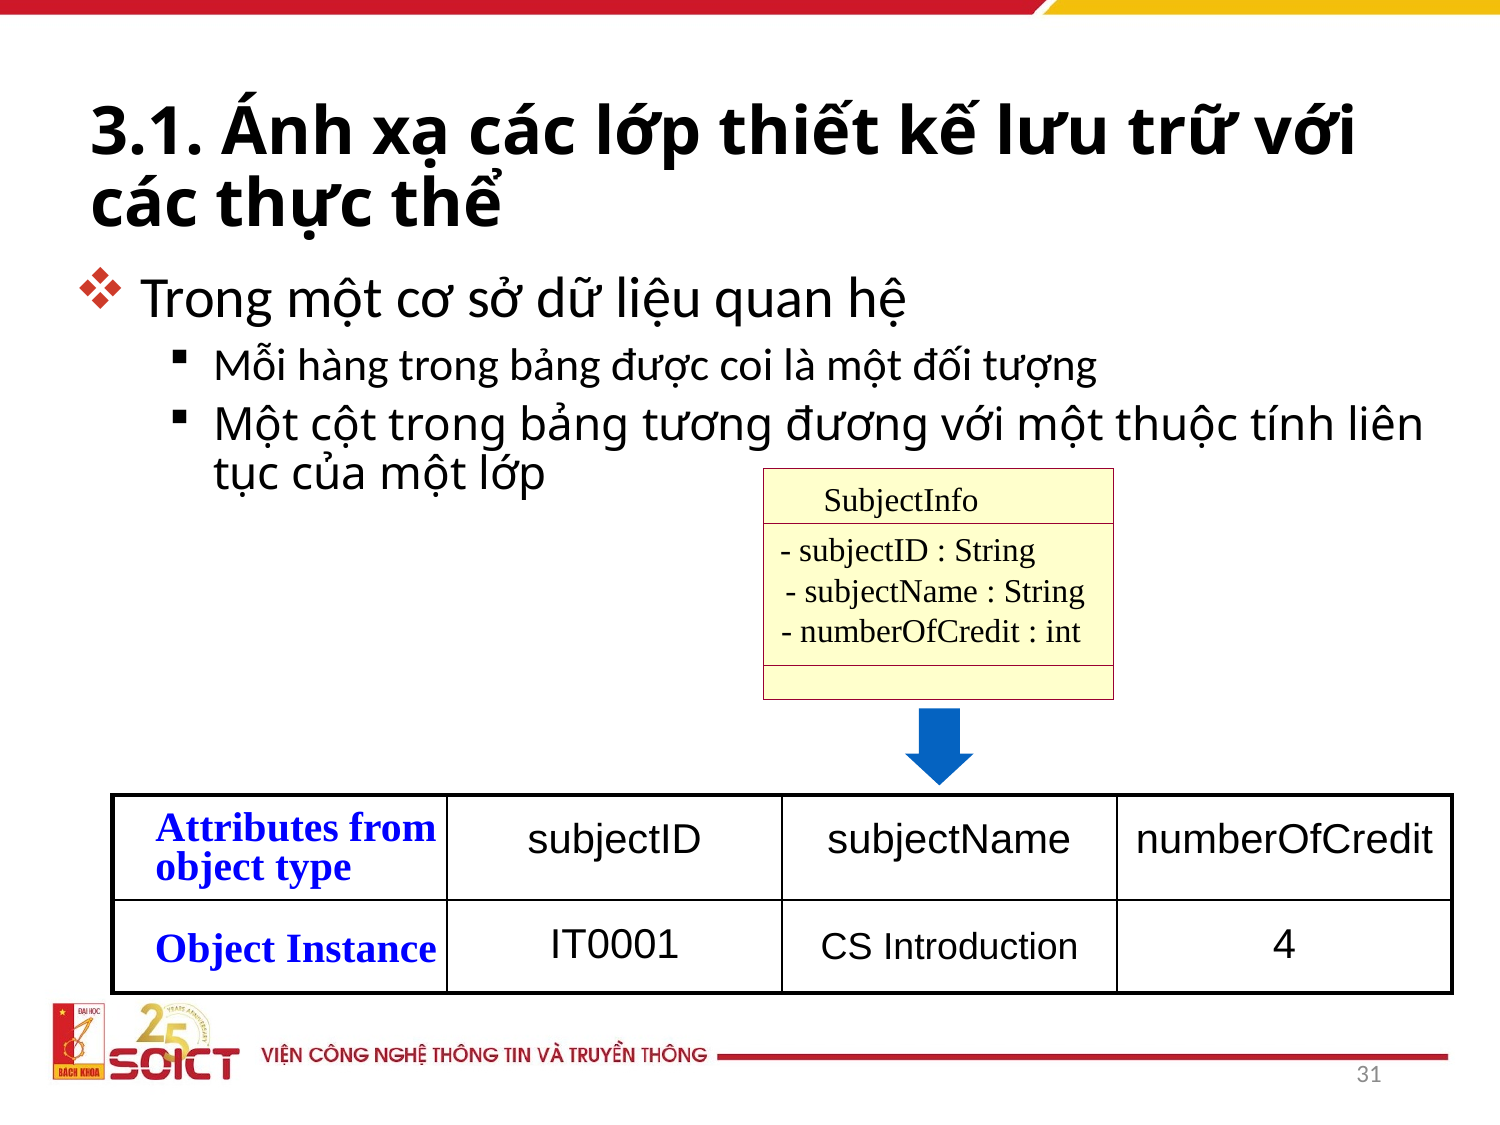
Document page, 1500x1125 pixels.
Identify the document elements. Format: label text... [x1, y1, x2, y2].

table_cell IT0001 [448, 901, 781, 991]
text_box Attributes from object type [137, 801, 466, 899]
text_box - subjectID : String [779, 528, 1037, 569]
text_box [904, 708, 974, 786]
title 3.1. Ánh xạ các lớp thiết kế lưu trữ với các thực thể [75, 87, 1500, 250]
table_header numberOfCredit [1118, 797, 1450, 899]
table_cell [115, 901, 446, 991]
text_box [763, 665, 1114, 700]
table_header subjectID [448, 797, 781, 899]
table_header [115, 797, 446, 899]
text_box [763, 523, 1114, 665]
picture [0, 0, 1500, 1125]
text_box Object Instance [137, 912, 455, 981]
slide_number 31 [1059, 1042, 1397, 1103]
table_header subjectName [783, 797, 1116, 899]
table_cell CS Introduction [783, 901, 1116, 991]
list Trong một cơ sở dữ liệu quan hệ Mỗi hàng trong bảng được coi là một đối tượng Một cột trong bảng tương đương với một thuộc tính liên tục của một lớp [59, 260, 1452, 600]
table_cell 4 [1118, 901, 1450, 991]
text_box - subjectName : String [785, 568, 1086, 609]
text_box SubjectInfo [823, 478, 980, 519]
text_box [763, 468, 1114, 523]
text_box - numberOfCredit : int [781, 608, 1082, 649]
